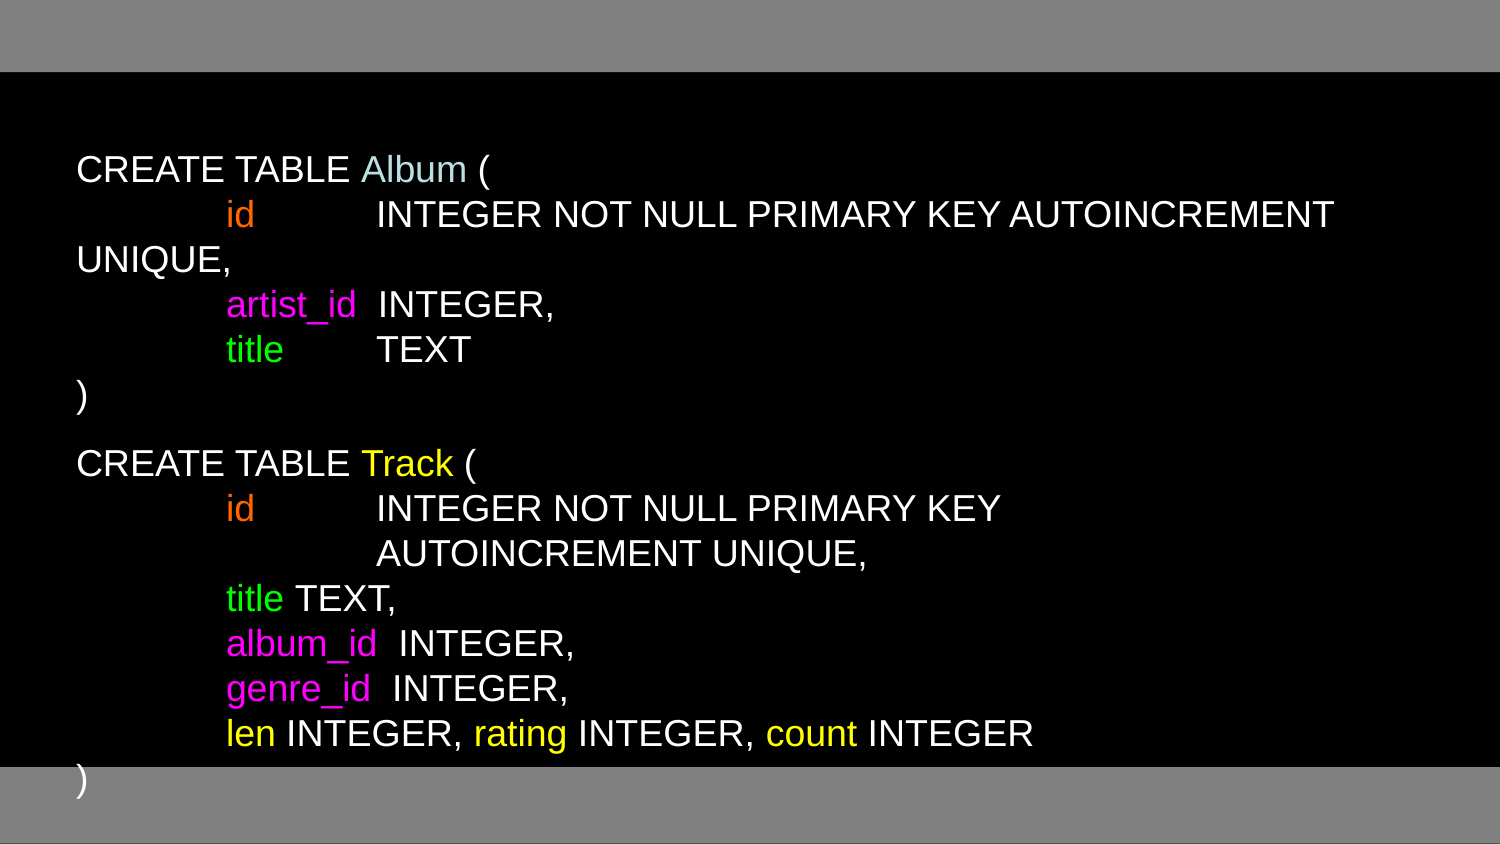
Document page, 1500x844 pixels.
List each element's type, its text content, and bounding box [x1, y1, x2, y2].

text_box CREATE TABLE Album ( id INTEGER NOT NULL PRIMARY KEY AUTOINCREMENT UNIQUE, artist_id INTEGER, title TEXT ) [67, 141, 1444, 377]
text_box CREATE TABLE Track ( id INTEGER NOT NULL PRIMARY KEY AUTOINCREMENT UNIQUE, title TEXT, album_id INTEGER, genre_id INTEGER, len INTEGER, rating INTEGER, count INTEGER ) [67, 434, 1444, 807]
